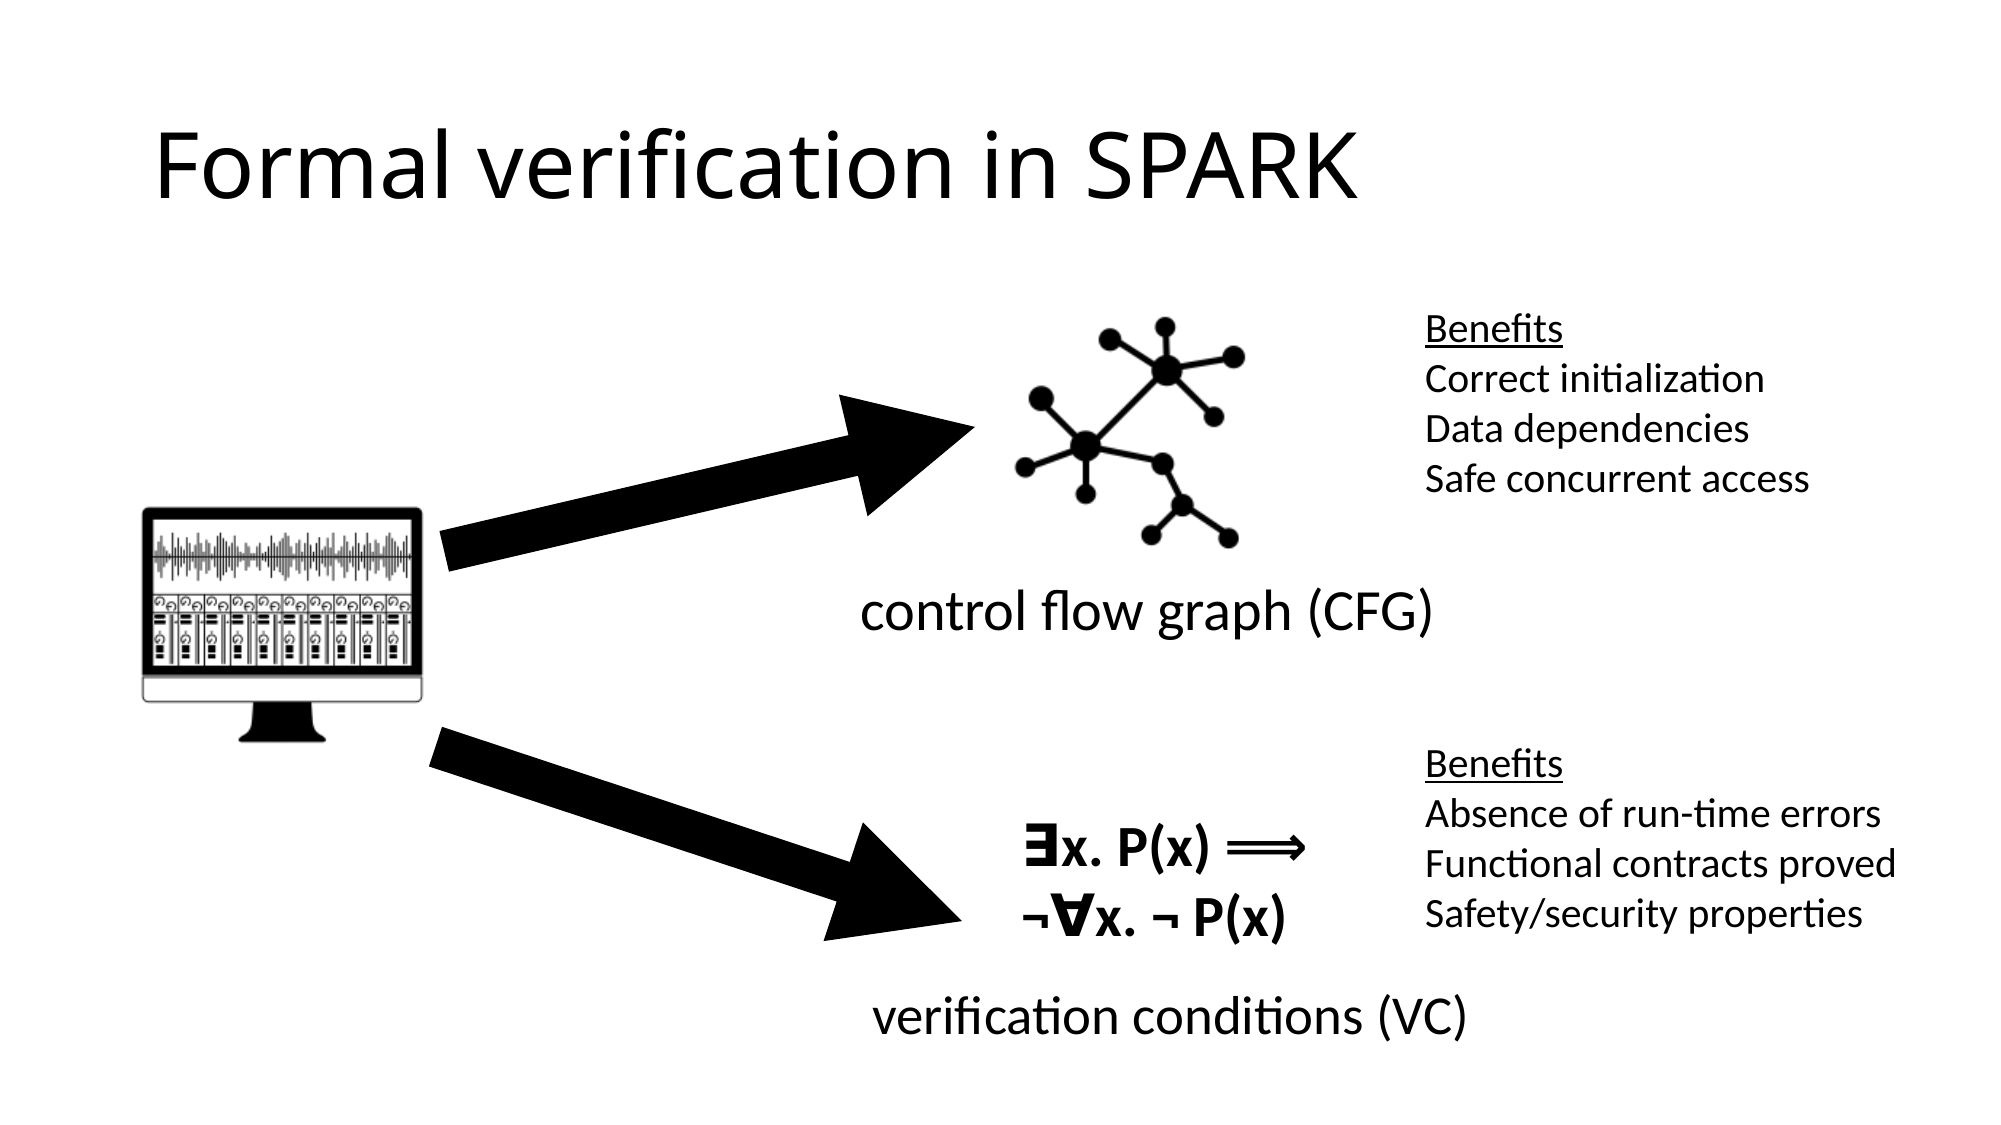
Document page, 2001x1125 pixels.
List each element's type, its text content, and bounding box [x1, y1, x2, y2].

picture [137, 479, 428, 771]
picture [974, 279, 1293, 598]
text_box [435, 746, 962, 922]
text_box ∃x. P(x) ⟹ ¬∀x. ¬ P(x) [1007, 800, 1363, 956]
text_box verification conditions (VC) [857, 972, 1513, 1070]
text_box Benefits Correct initialization Data dependencies Safe concurrent access [1410, 293, 1987, 542]
title Formal verification in SPARK [137, 59, 1863, 278]
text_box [444, 426, 974, 552]
list control flow graph (CFG) [845, 564, 1483, 662]
text_box Benefits Absence of run-time errors Functional contracts proved Safety/security properties [1410, 728, 1987, 978]
